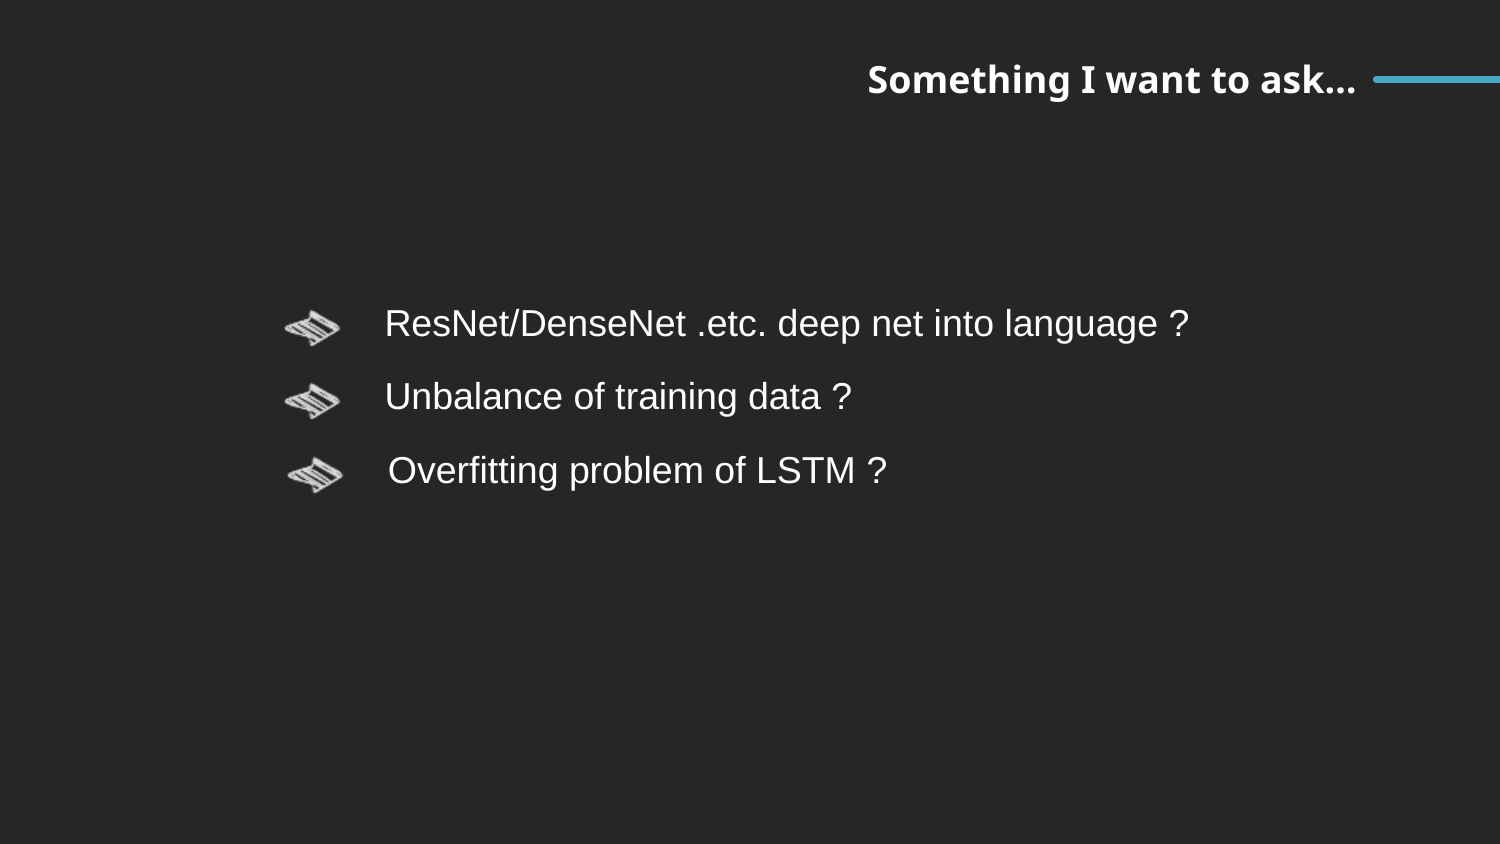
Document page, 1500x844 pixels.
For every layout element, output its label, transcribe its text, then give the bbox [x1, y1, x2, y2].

text_box Overfitting problem of LSTM ? [373, 438, 1330, 499]
text_box ResNet/DenseNet .etc. deep net into language ? [369, 291, 1327, 352]
text_box Unbalance of training data ? [369, 364, 1327, 425]
text_box Something I want to ask… [852, 49, 1373, 109]
picture [279, 291, 356, 512]
